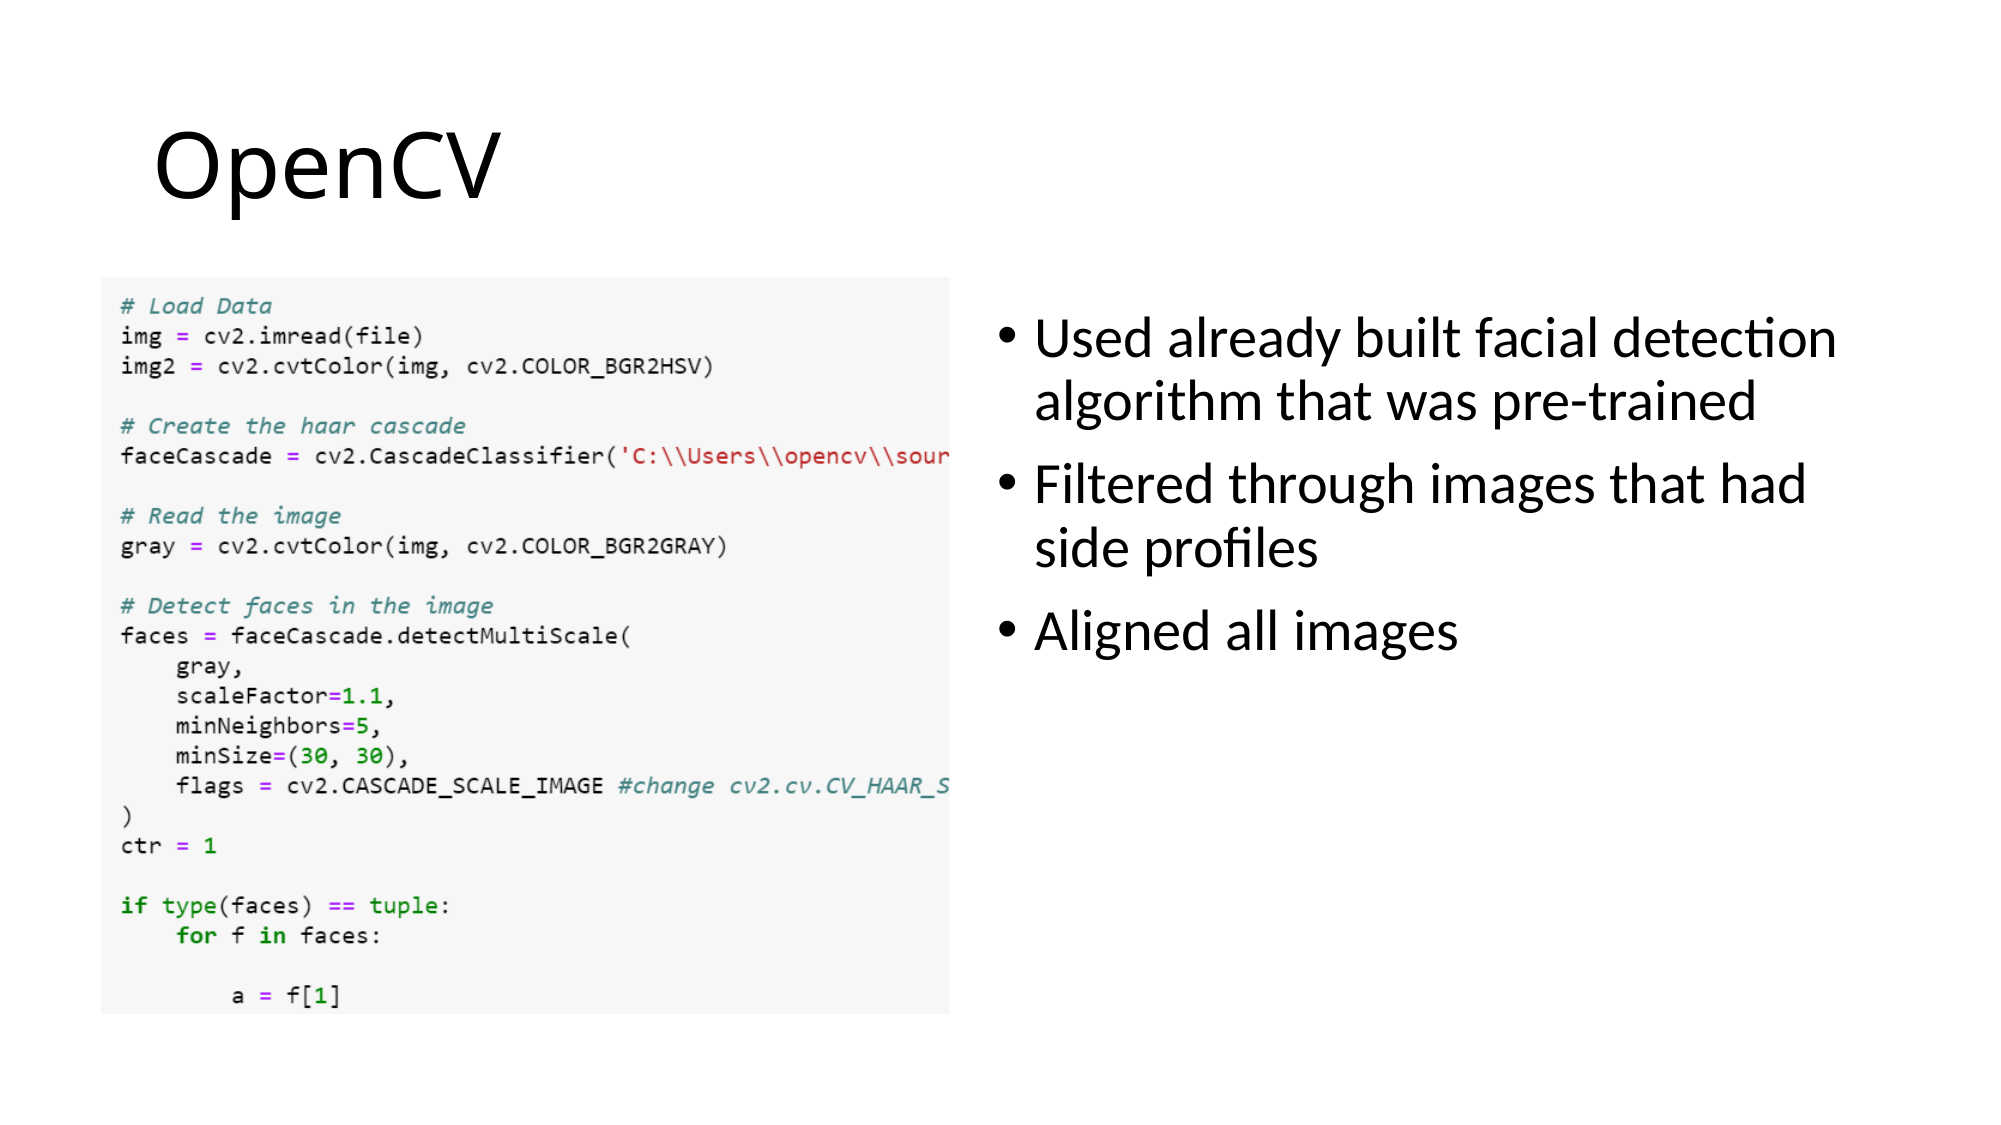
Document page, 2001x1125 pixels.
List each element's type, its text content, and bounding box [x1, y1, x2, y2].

picture [101, 277, 950, 1014]
list Used already built facial detection algorithm that was pre-trained Filtered through images that had side profiles Aligned all images [982, 299, 1916, 1014]
title OpenCV [137, 59, 1863, 278]
